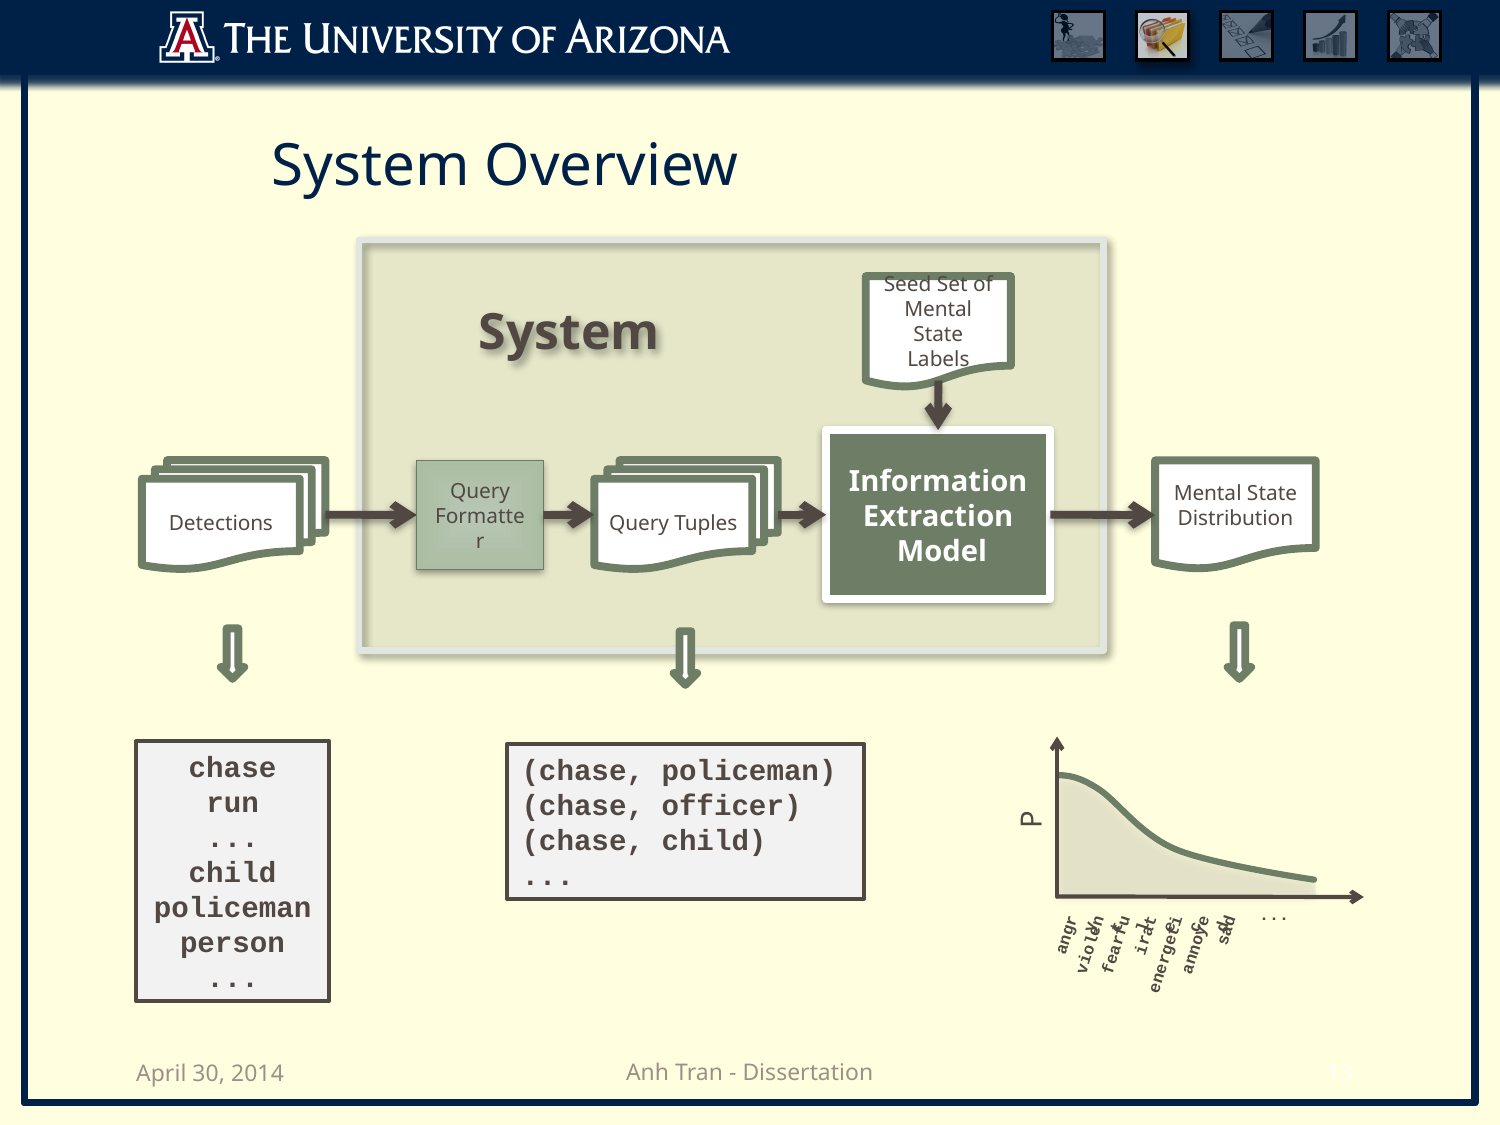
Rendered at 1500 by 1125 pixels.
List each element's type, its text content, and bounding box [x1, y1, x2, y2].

picture [0, 0, 1500, 75]
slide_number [135, 1042, 361, 1103]
footer Anh Tran - Dissertation [361, 1042, 1139, 1103]
title System Overview [271, 78, 1500, 206]
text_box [1053, 13, 1439, 59]
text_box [135, 239, 1364, 1019]
slide_number 13 [1316, 1042, 1364, 1103]
